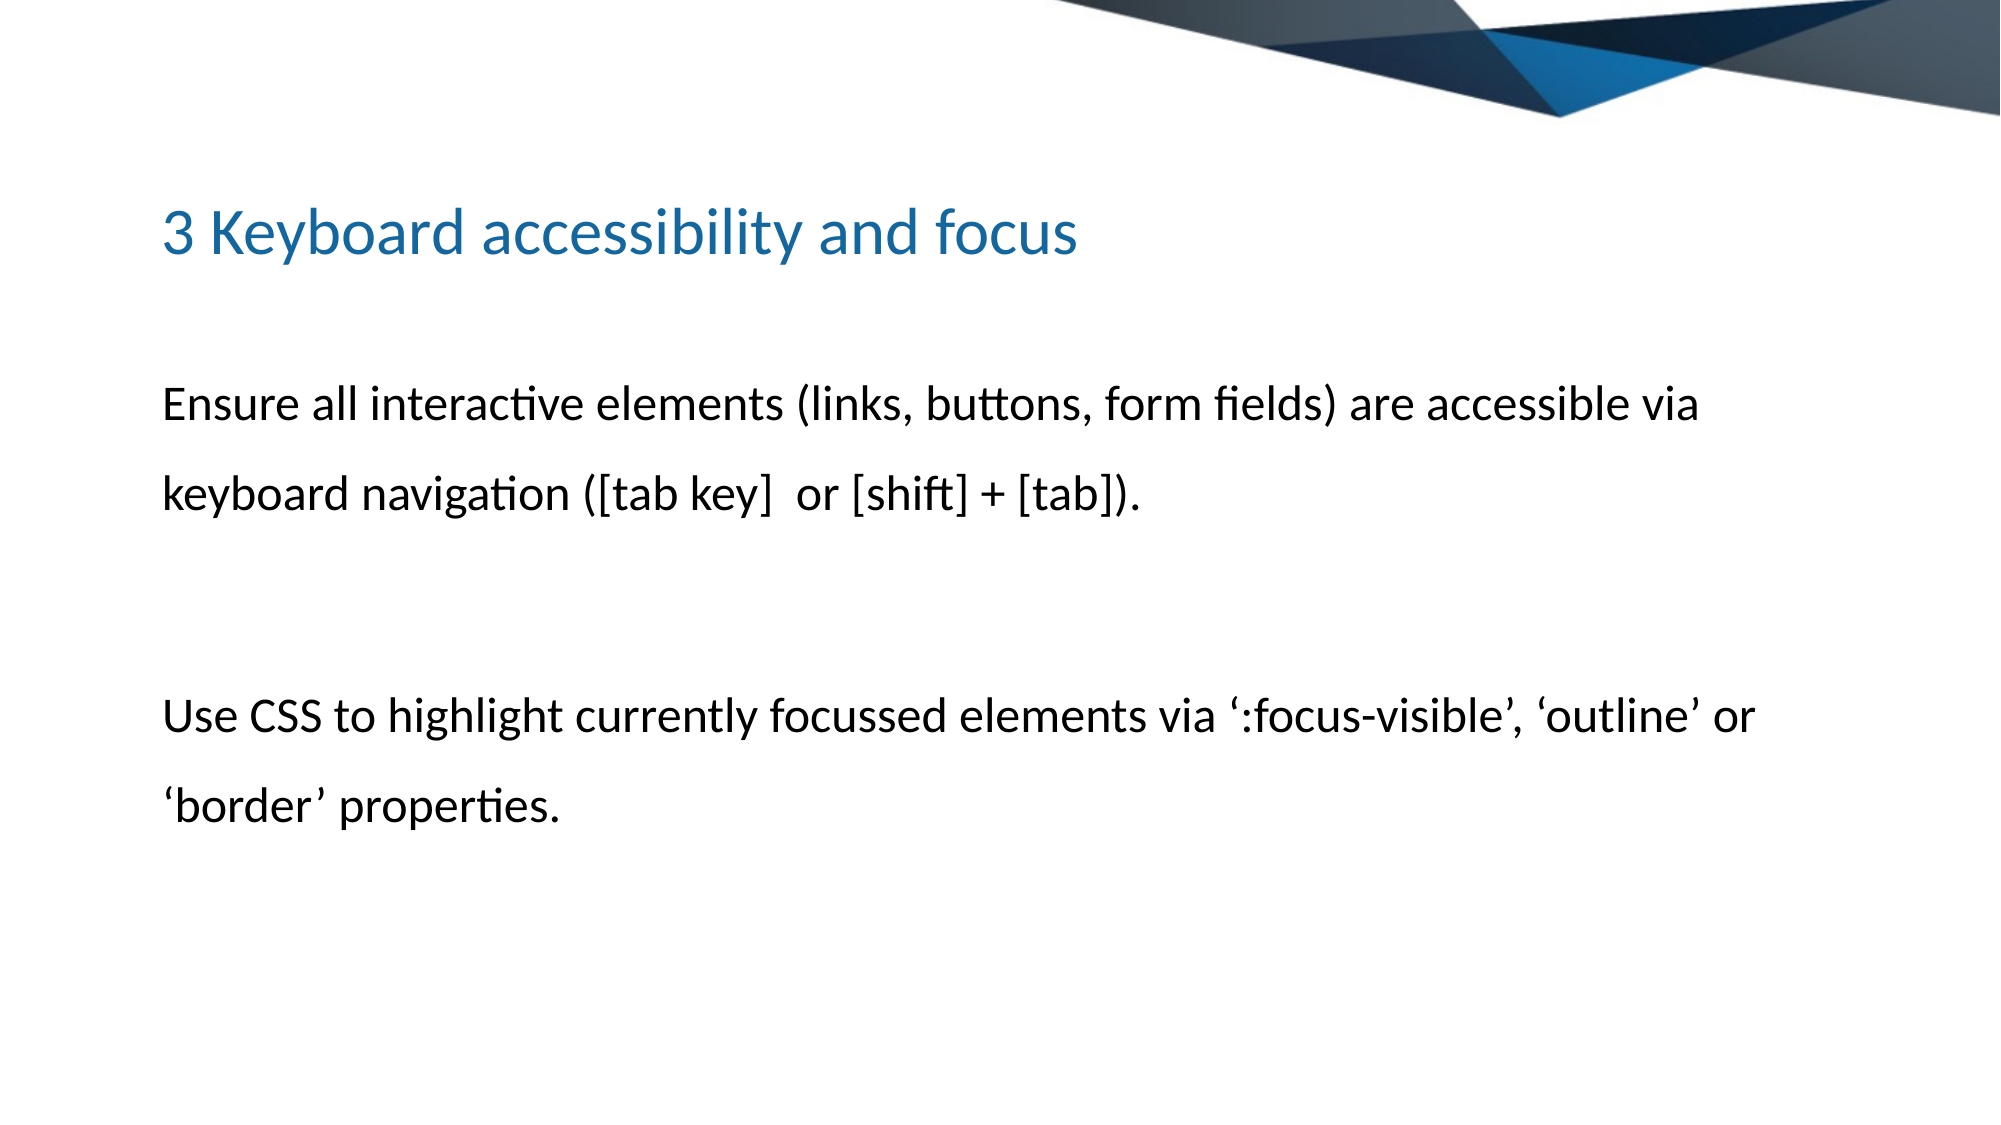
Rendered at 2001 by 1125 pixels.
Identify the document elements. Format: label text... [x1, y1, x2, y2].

text_box 3 Keyboard accessibility and focus [146, 180, 1863, 276]
subtitle Ensure all interactive elements (links, buttons, form fields) are accessible via keyboard navigation ([tab key] or [shift] + [tab]). Use CSS to highlight currently focussed elements via ‘:focus-visible’, ‘outline’ or ‘border’ properties. [146, 332, 1863, 1059]
picture [0, 0, 2000, 125]
